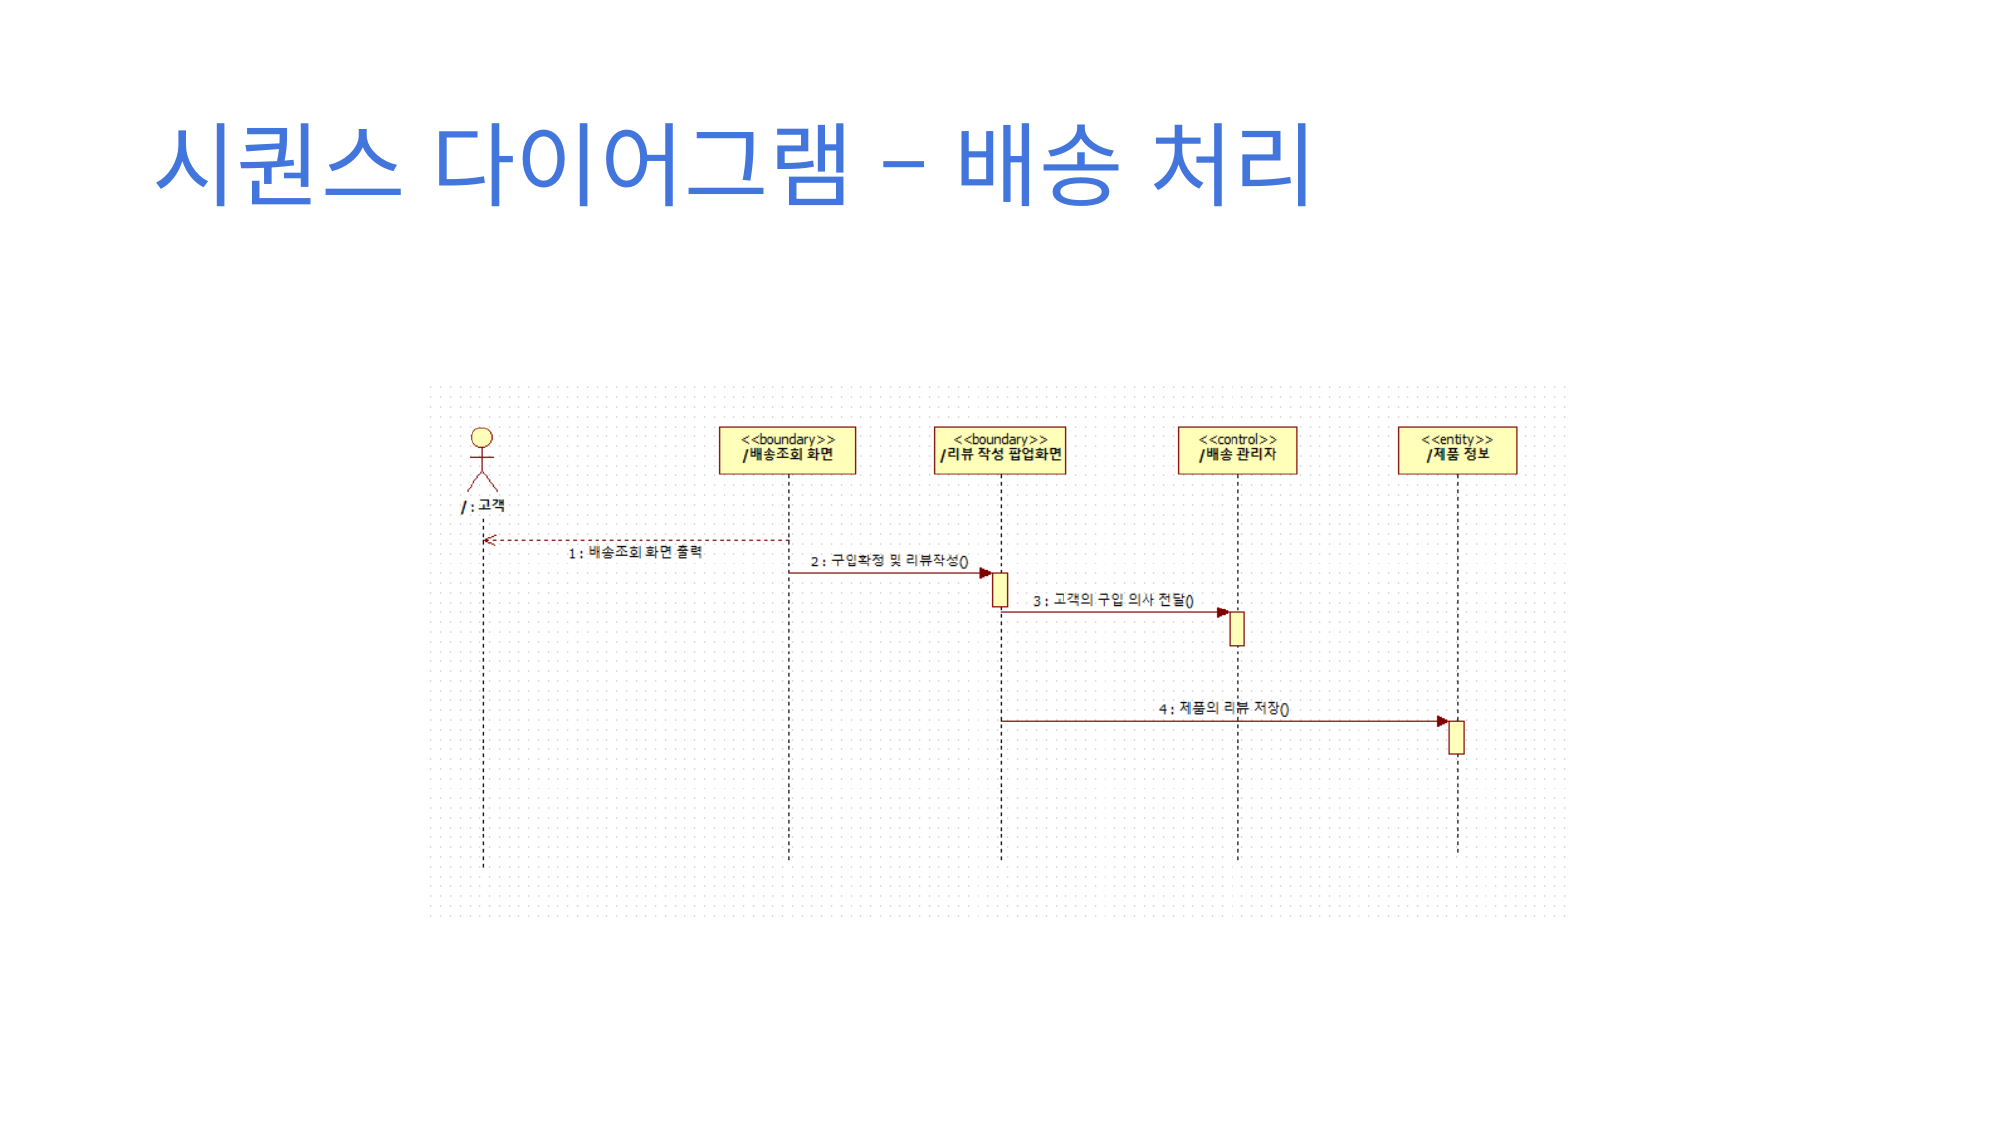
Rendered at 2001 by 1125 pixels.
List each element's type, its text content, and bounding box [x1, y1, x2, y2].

text_box 시퀀스 다이어그램 – 배송 처리 [137, 60, 1863, 279]
picture [430, 383, 1570, 924]
